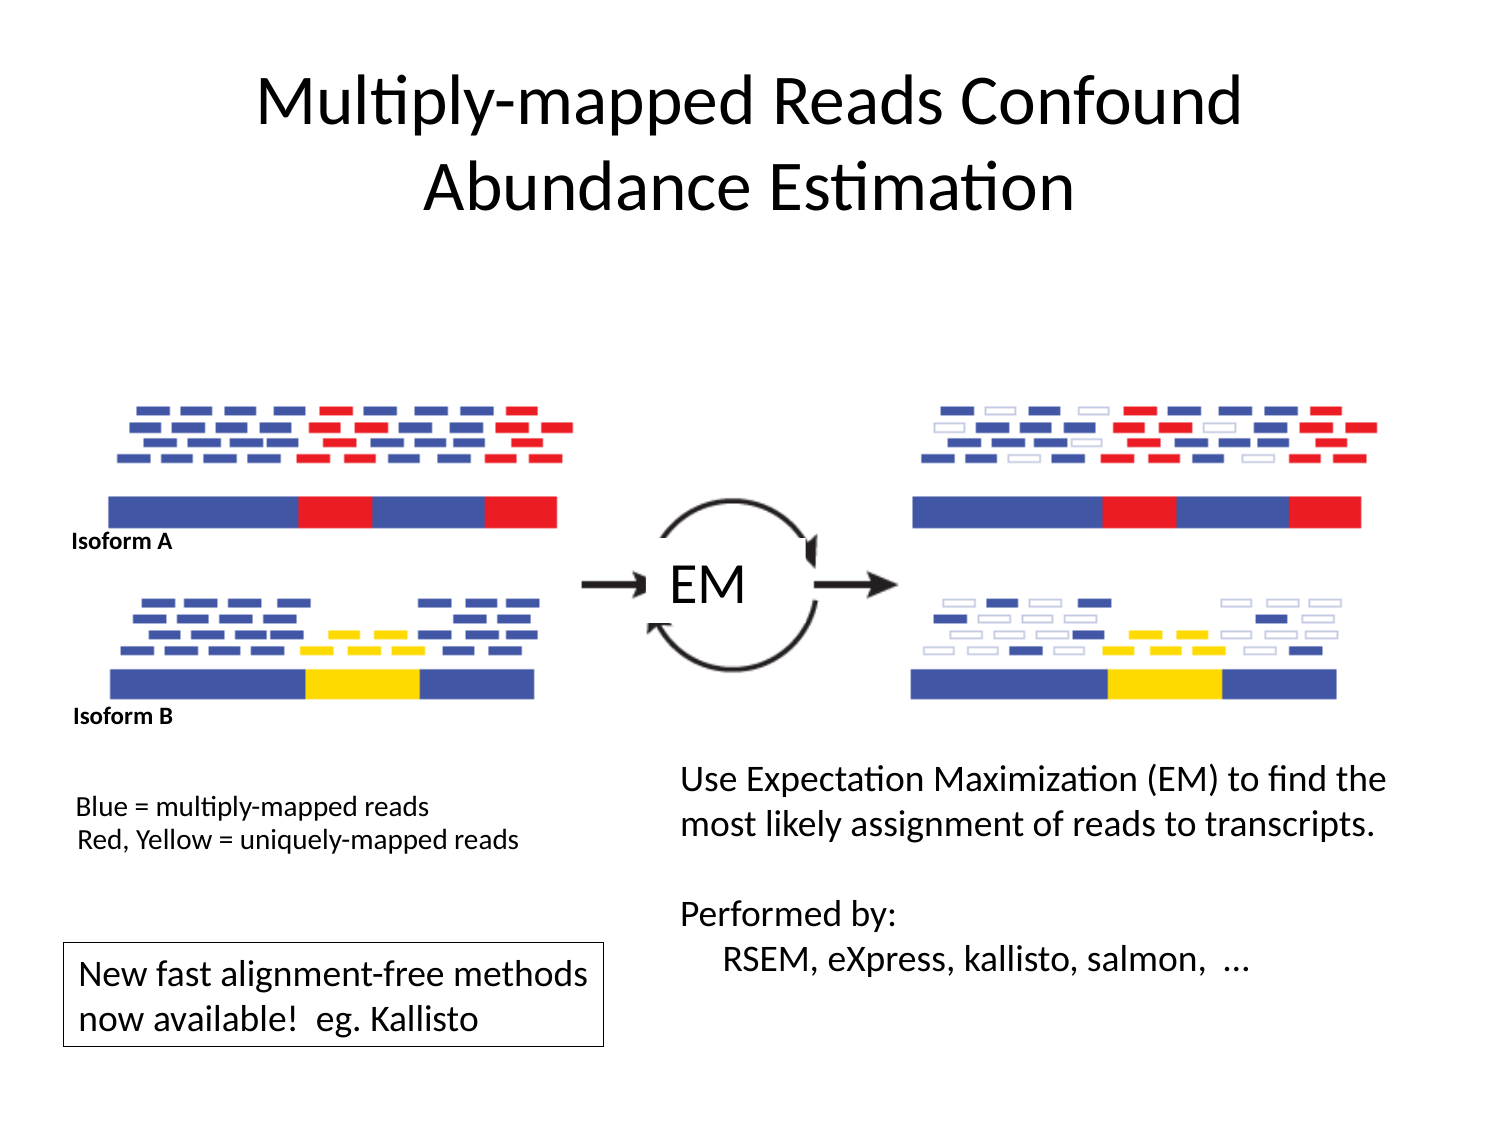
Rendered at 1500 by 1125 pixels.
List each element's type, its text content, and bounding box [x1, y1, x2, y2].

title Multiply-mapped Reads Confound Abundance Estimation [75, 45, 1425, 233]
text_box New fast alignment-free methods now available! eg. Kallisto [63, 942, 604, 1047]
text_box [26, 280, 1500, 890]
text_box Use Expectation Maximization (EM) to find the most likely assignment of reads to transcripts. Performed by: RSEM, eXpress, kallisto, salmon, … [665, 898, 1466, 987]
